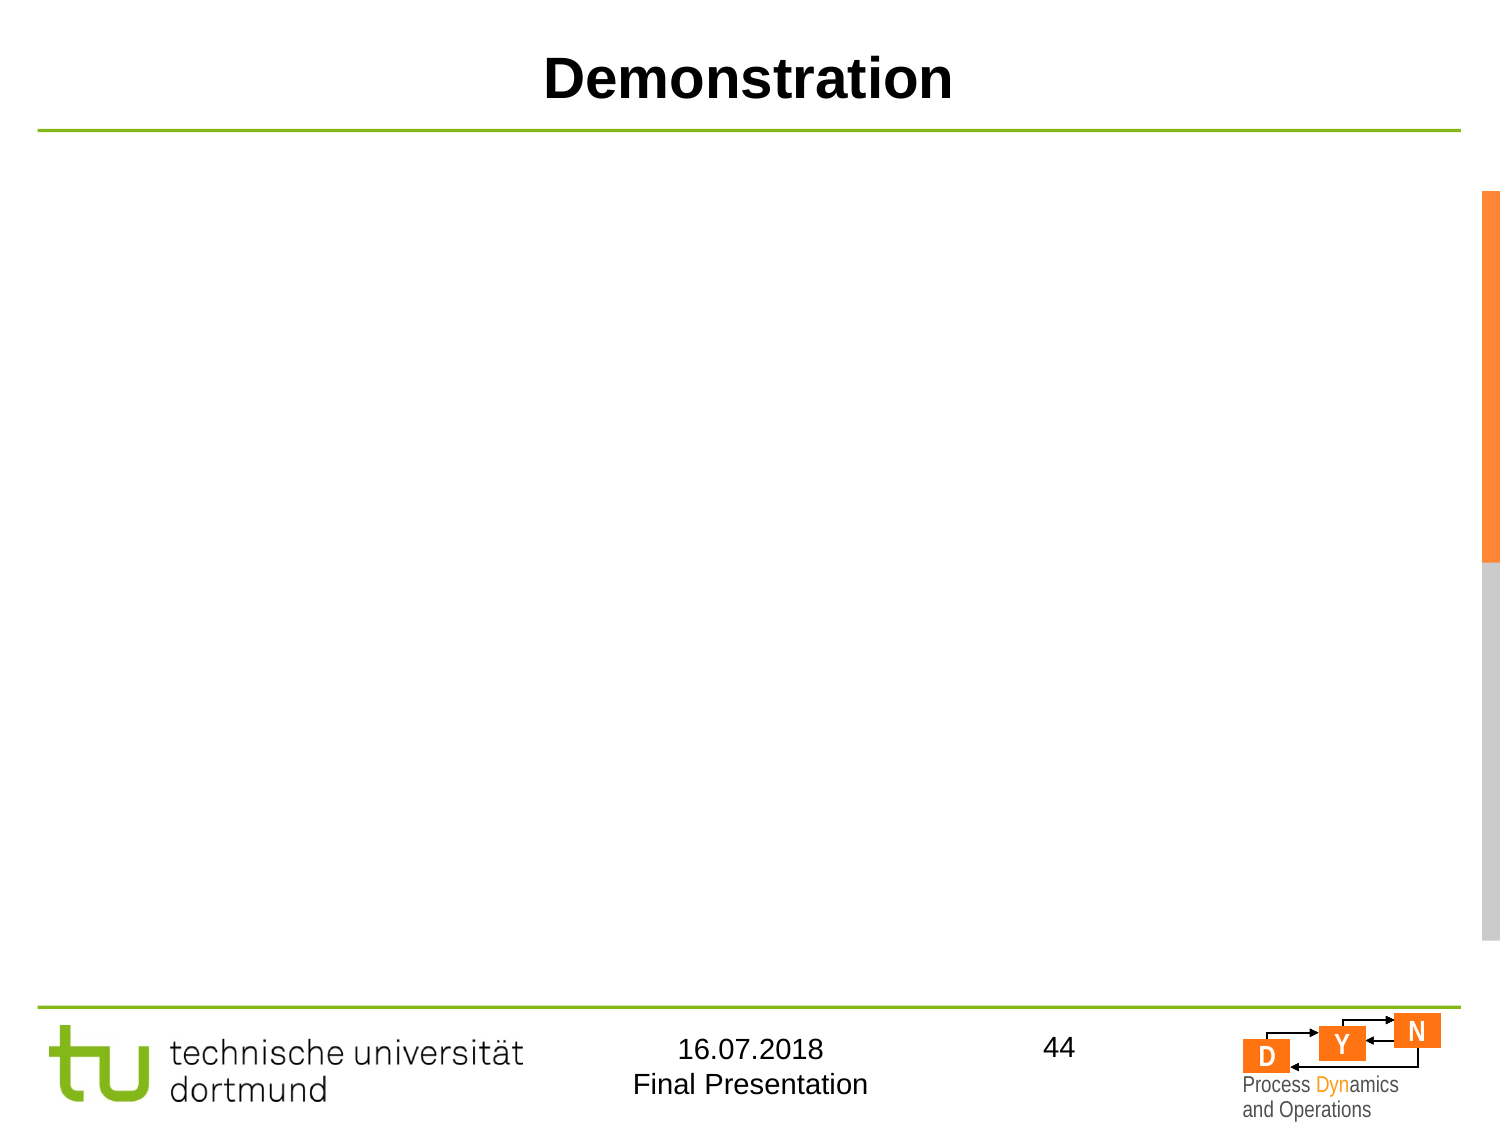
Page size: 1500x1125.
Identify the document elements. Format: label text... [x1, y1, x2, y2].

title Demonstration [81, 10, 1417, 141]
picture [49, 1025, 523, 1102]
